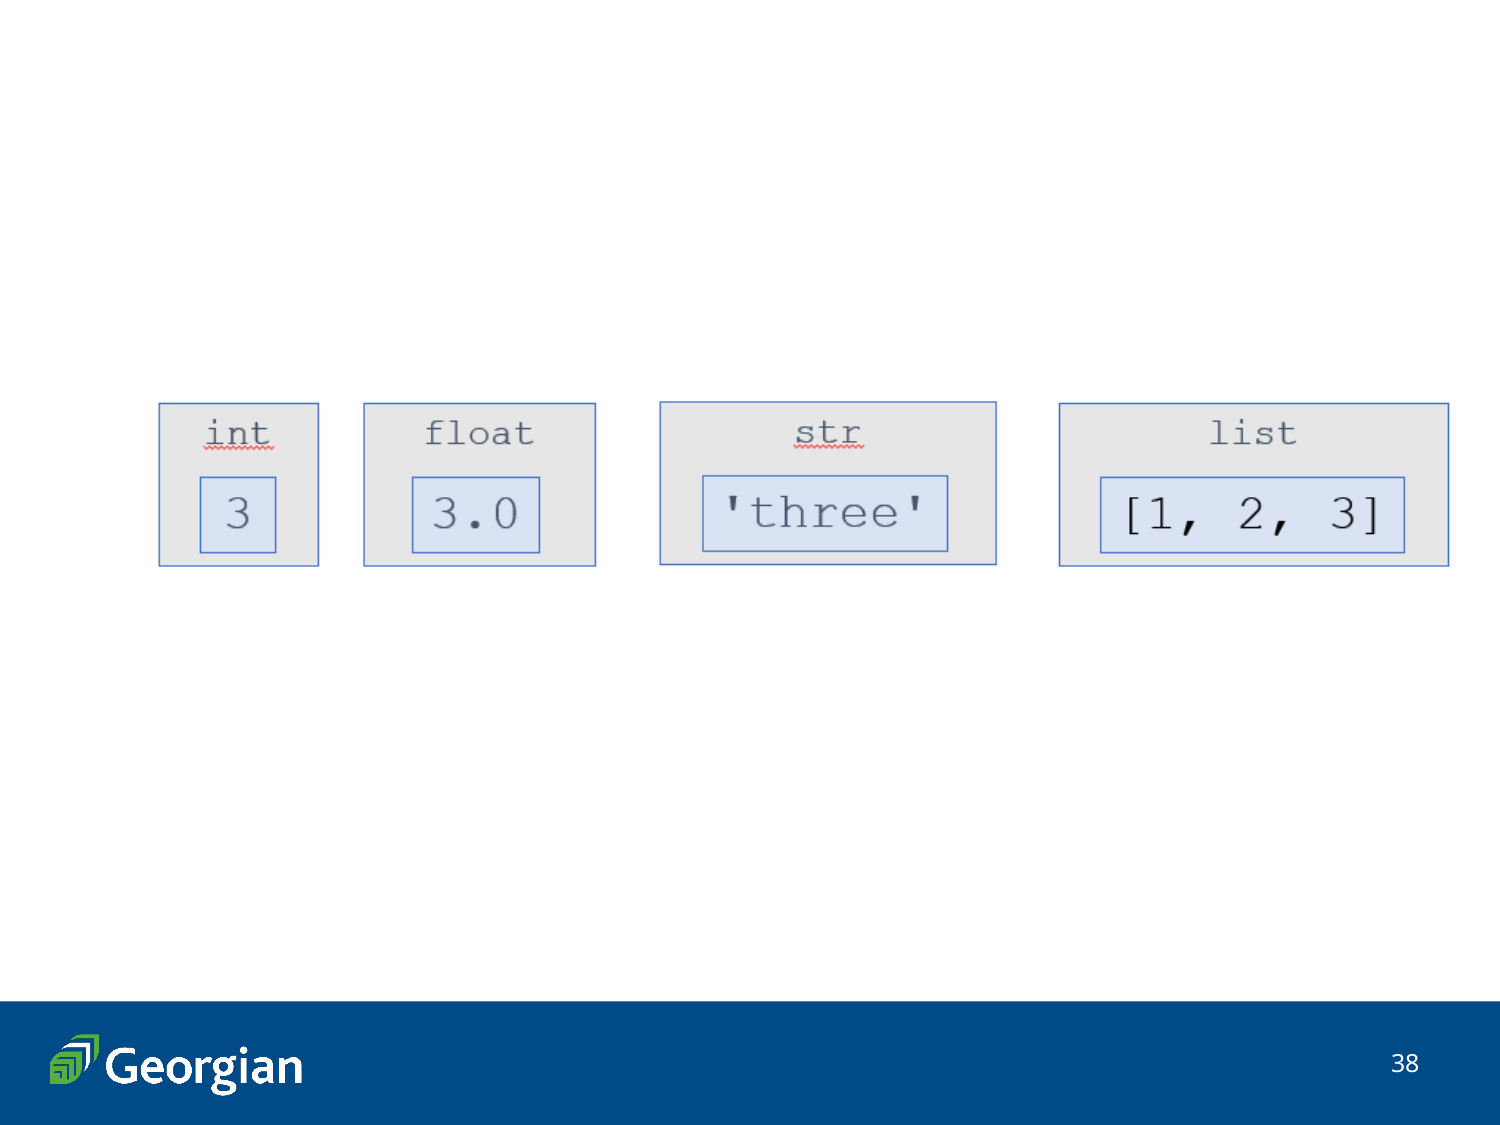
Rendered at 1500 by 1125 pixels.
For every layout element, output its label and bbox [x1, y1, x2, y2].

picture [144, 368, 1476, 598]
picture [24, 1017, 327, 1121]
